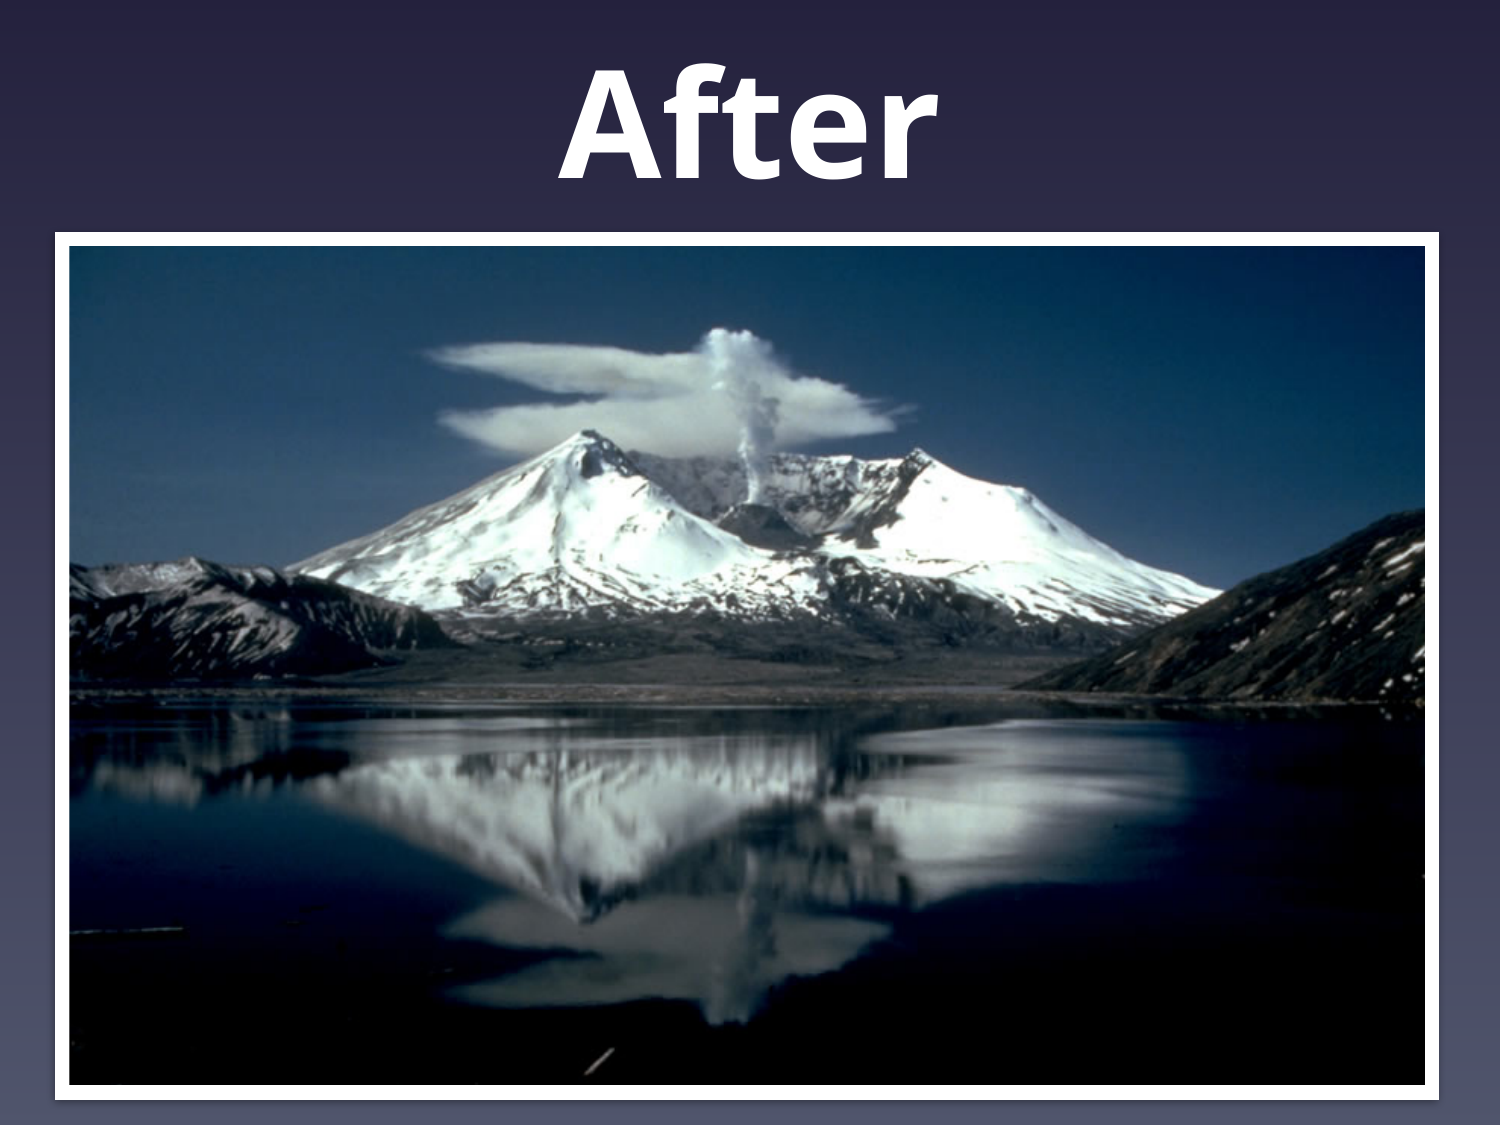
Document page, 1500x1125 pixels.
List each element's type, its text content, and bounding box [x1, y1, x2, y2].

title After [75, 20, 1425, 209]
picture [69, 245, 1426, 1086]
